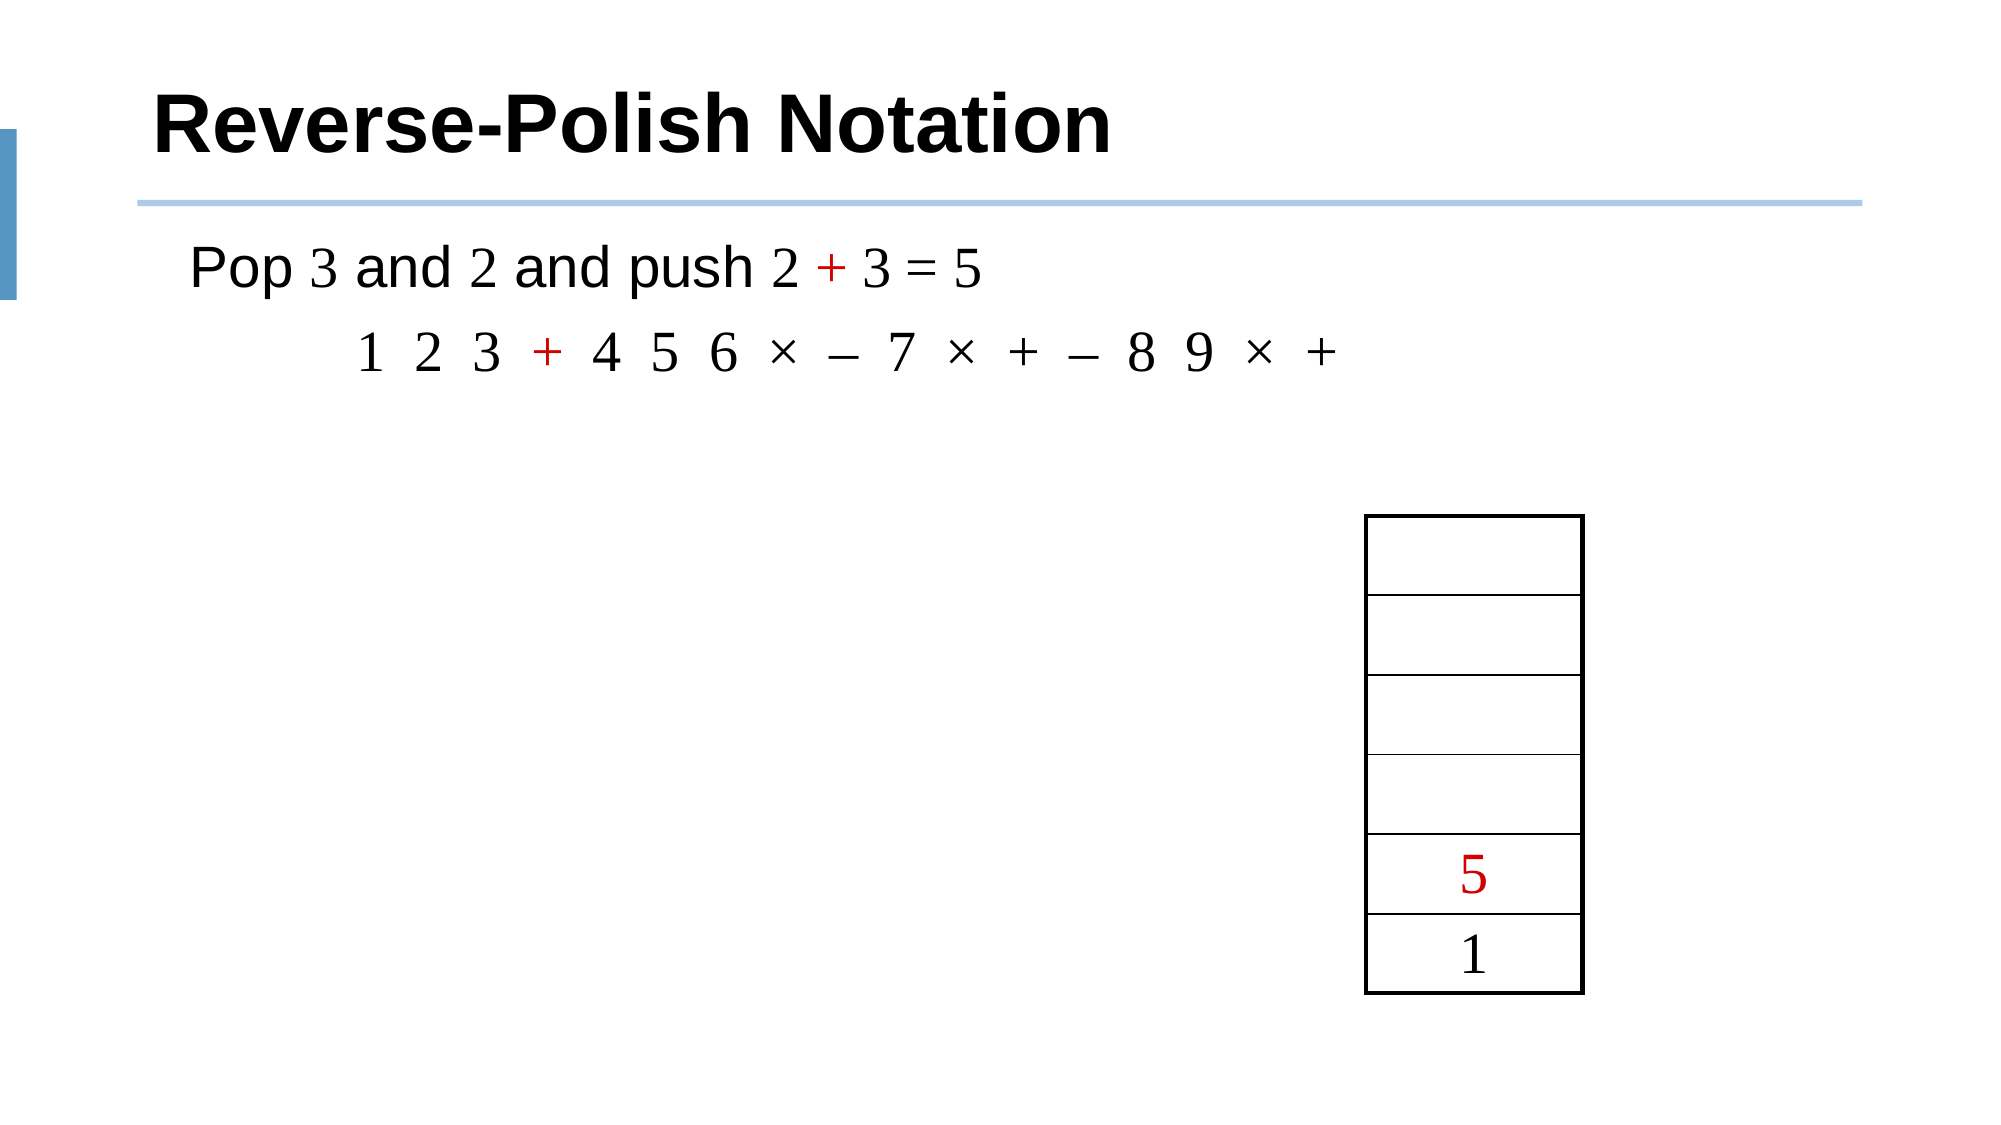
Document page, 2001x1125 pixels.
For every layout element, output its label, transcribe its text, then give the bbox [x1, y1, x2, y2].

title Reverse-Polish Notation [137, 42, 1863, 208]
table_cell 1 [1368, 915, 1580, 991]
table_cell [1368, 755, 1580, 833]
list Pop 3 and 2 and push 2 + 3 = 5 1 2 3 + 4 5 6 × – 7 × + – 8 9 × + [137, 229, 1863, 1014]
table_header [1368, 518, 1580, 594]
table_cell [1368, 676, 1580, 754]
table_cell [1368, 596, 1580, 674]
table_cell 5 [1368, 835, 1580, 913]
